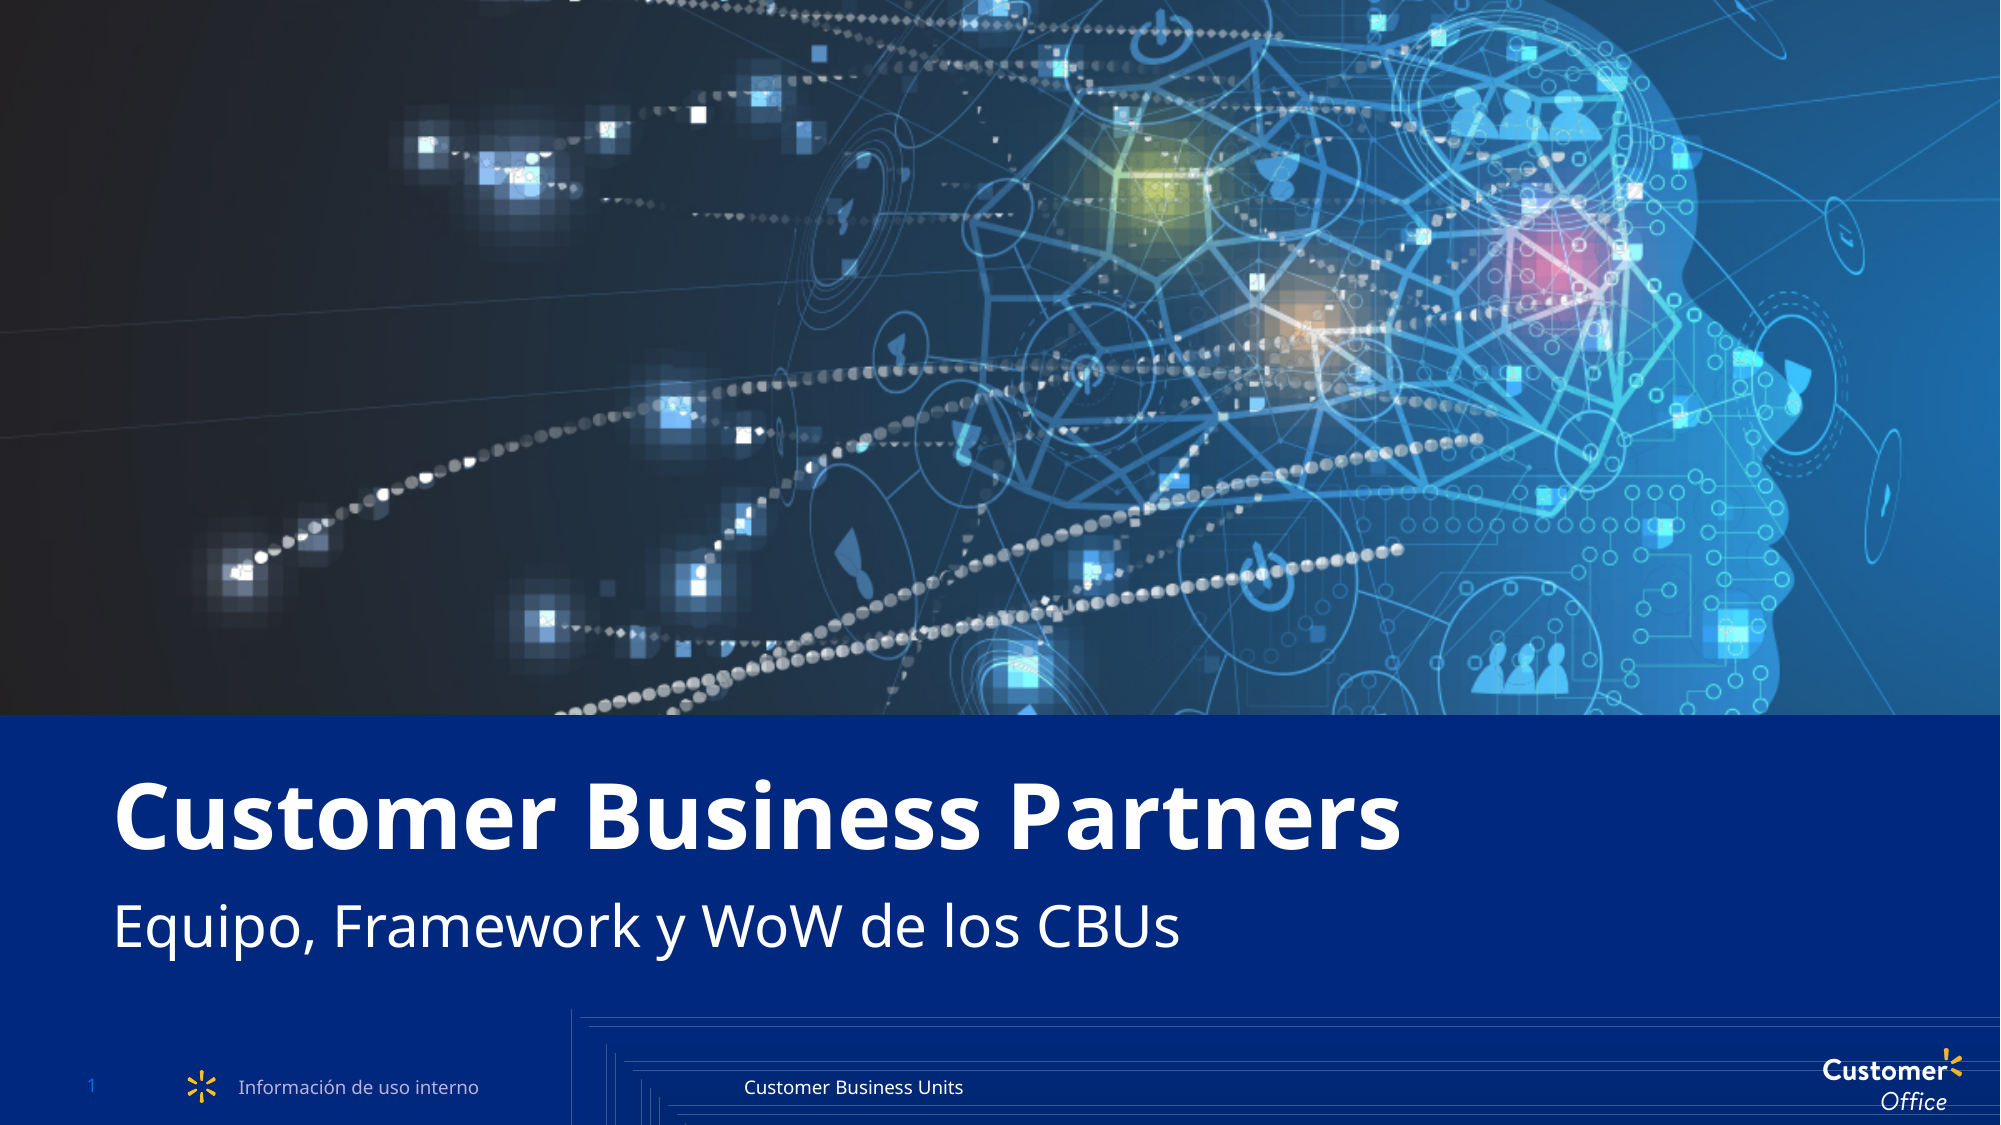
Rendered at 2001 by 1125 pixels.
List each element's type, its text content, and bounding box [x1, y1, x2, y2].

picture [0, 0, 2000, 715]
picture [185, 1070, 216, 1103]
list Customer Business Partners Equipo, Framework y WoW de los CBUs [52, 716, 1948, 1049]
footer Customer Business Units [684, 1047, 1791, 1125]
slide_number 1 [0, 1048, 158, 1125]
picture [1822, 1048, 1962, 1117]
